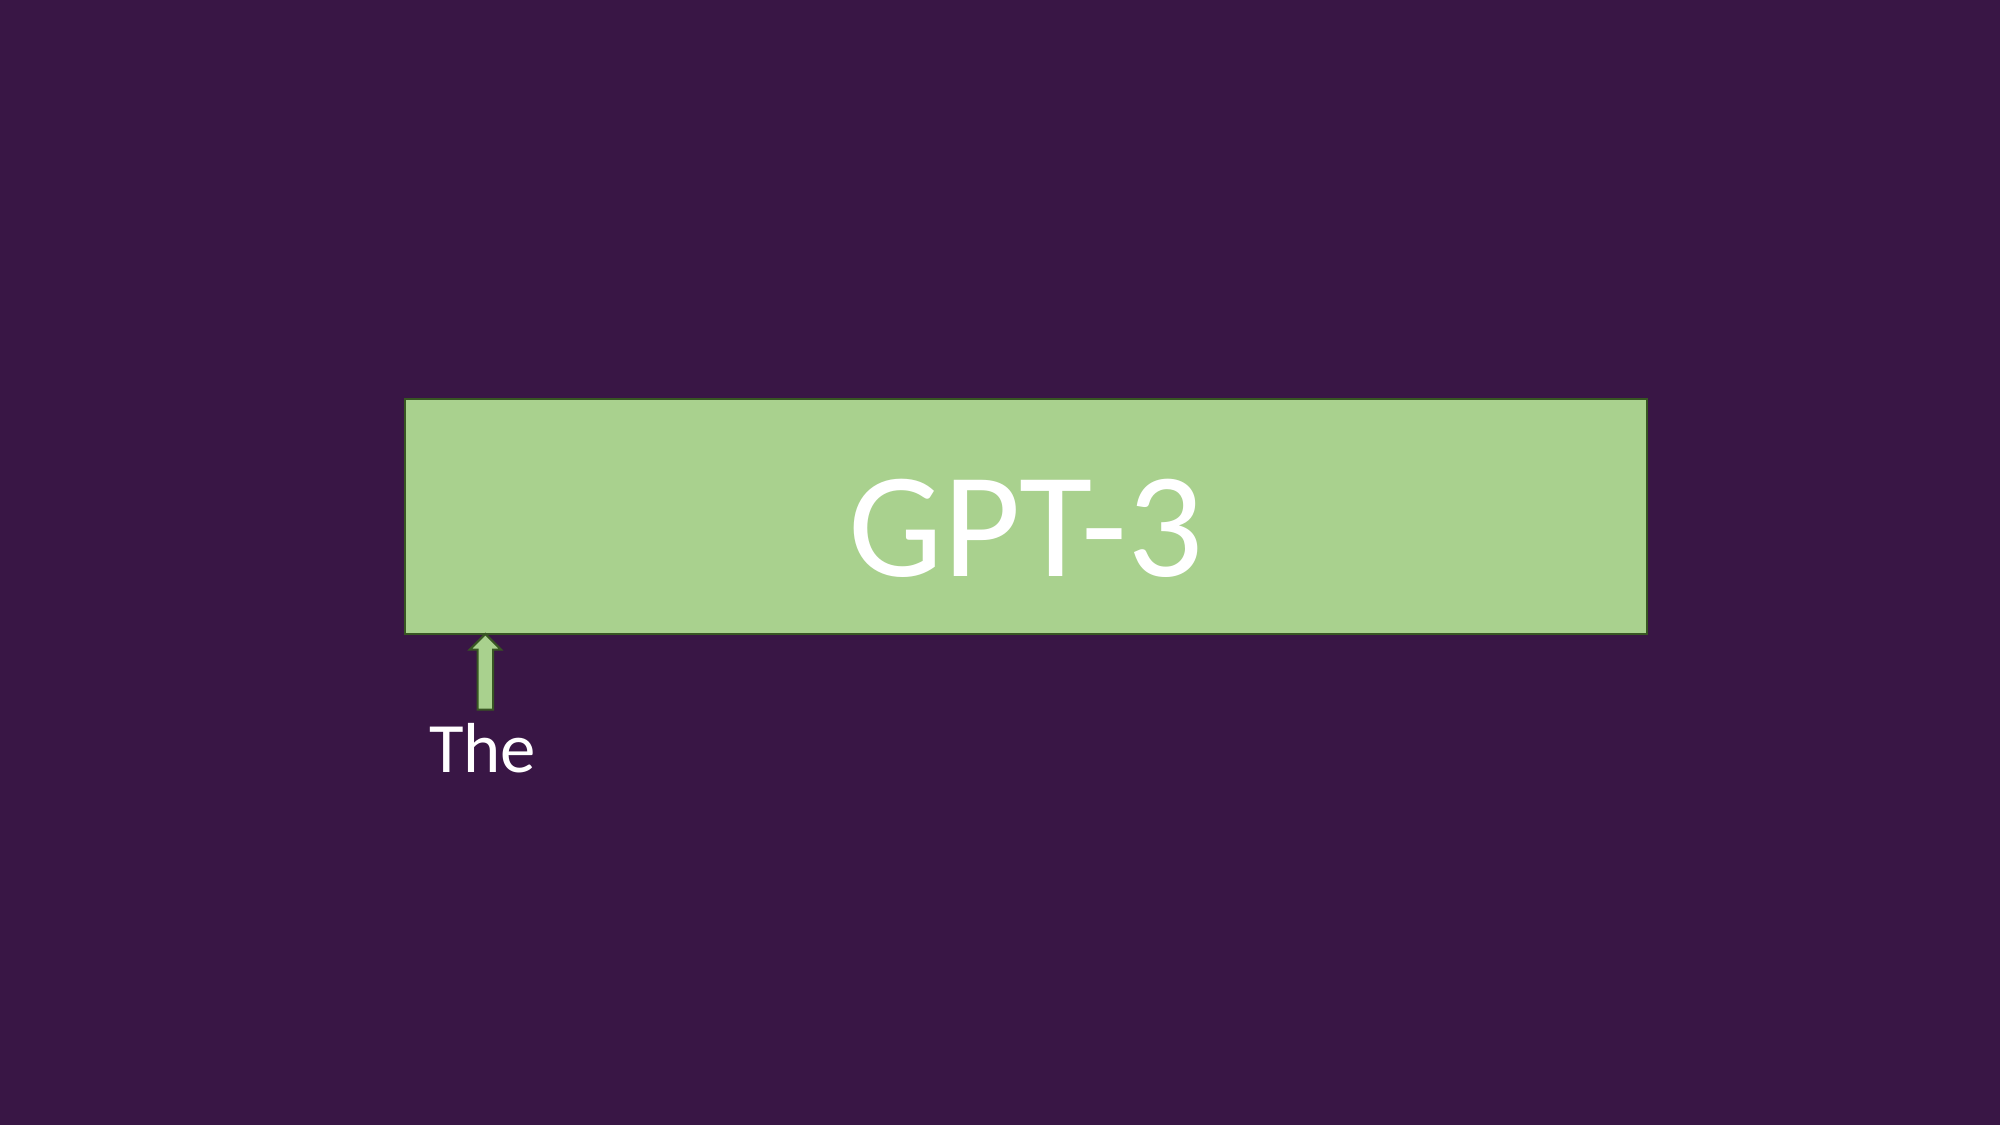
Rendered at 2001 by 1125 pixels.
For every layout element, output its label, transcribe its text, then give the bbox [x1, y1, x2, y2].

text_box GPT-3 [404, 398, 1648, 635]
table_header The [405, 712, 560, 798]
text_box [467, 632, 504, 711]
